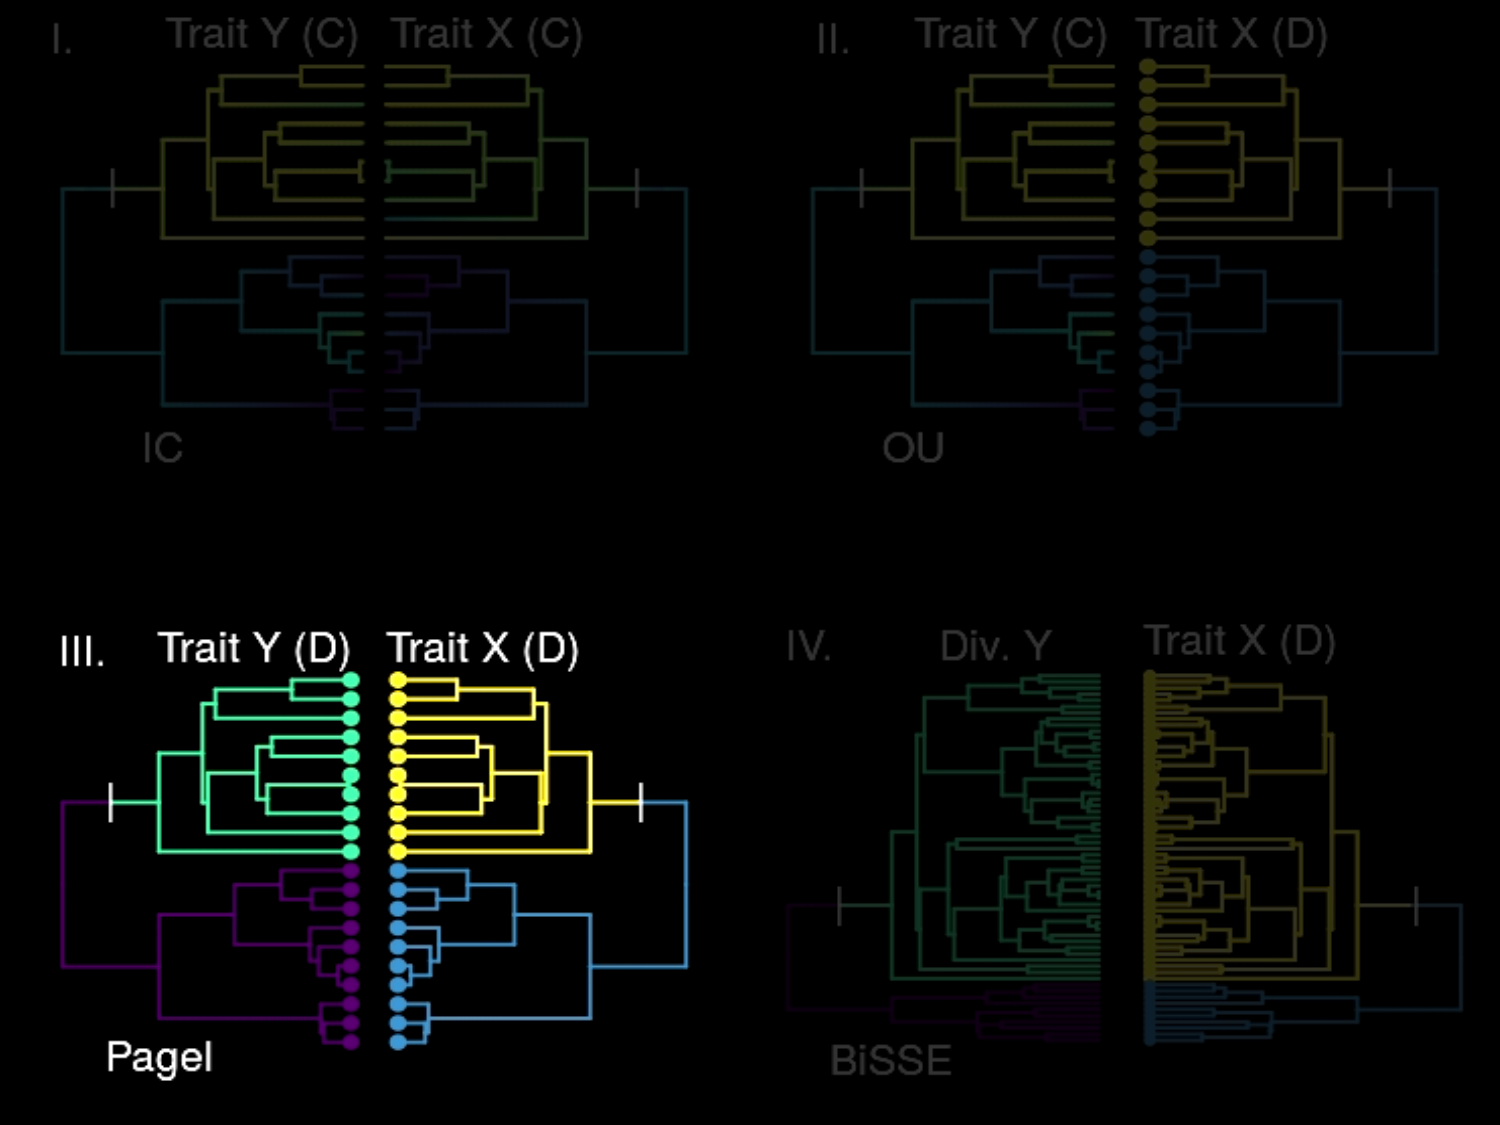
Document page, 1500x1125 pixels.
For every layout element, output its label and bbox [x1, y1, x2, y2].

text_box [0, 0, 1500, 1125]
